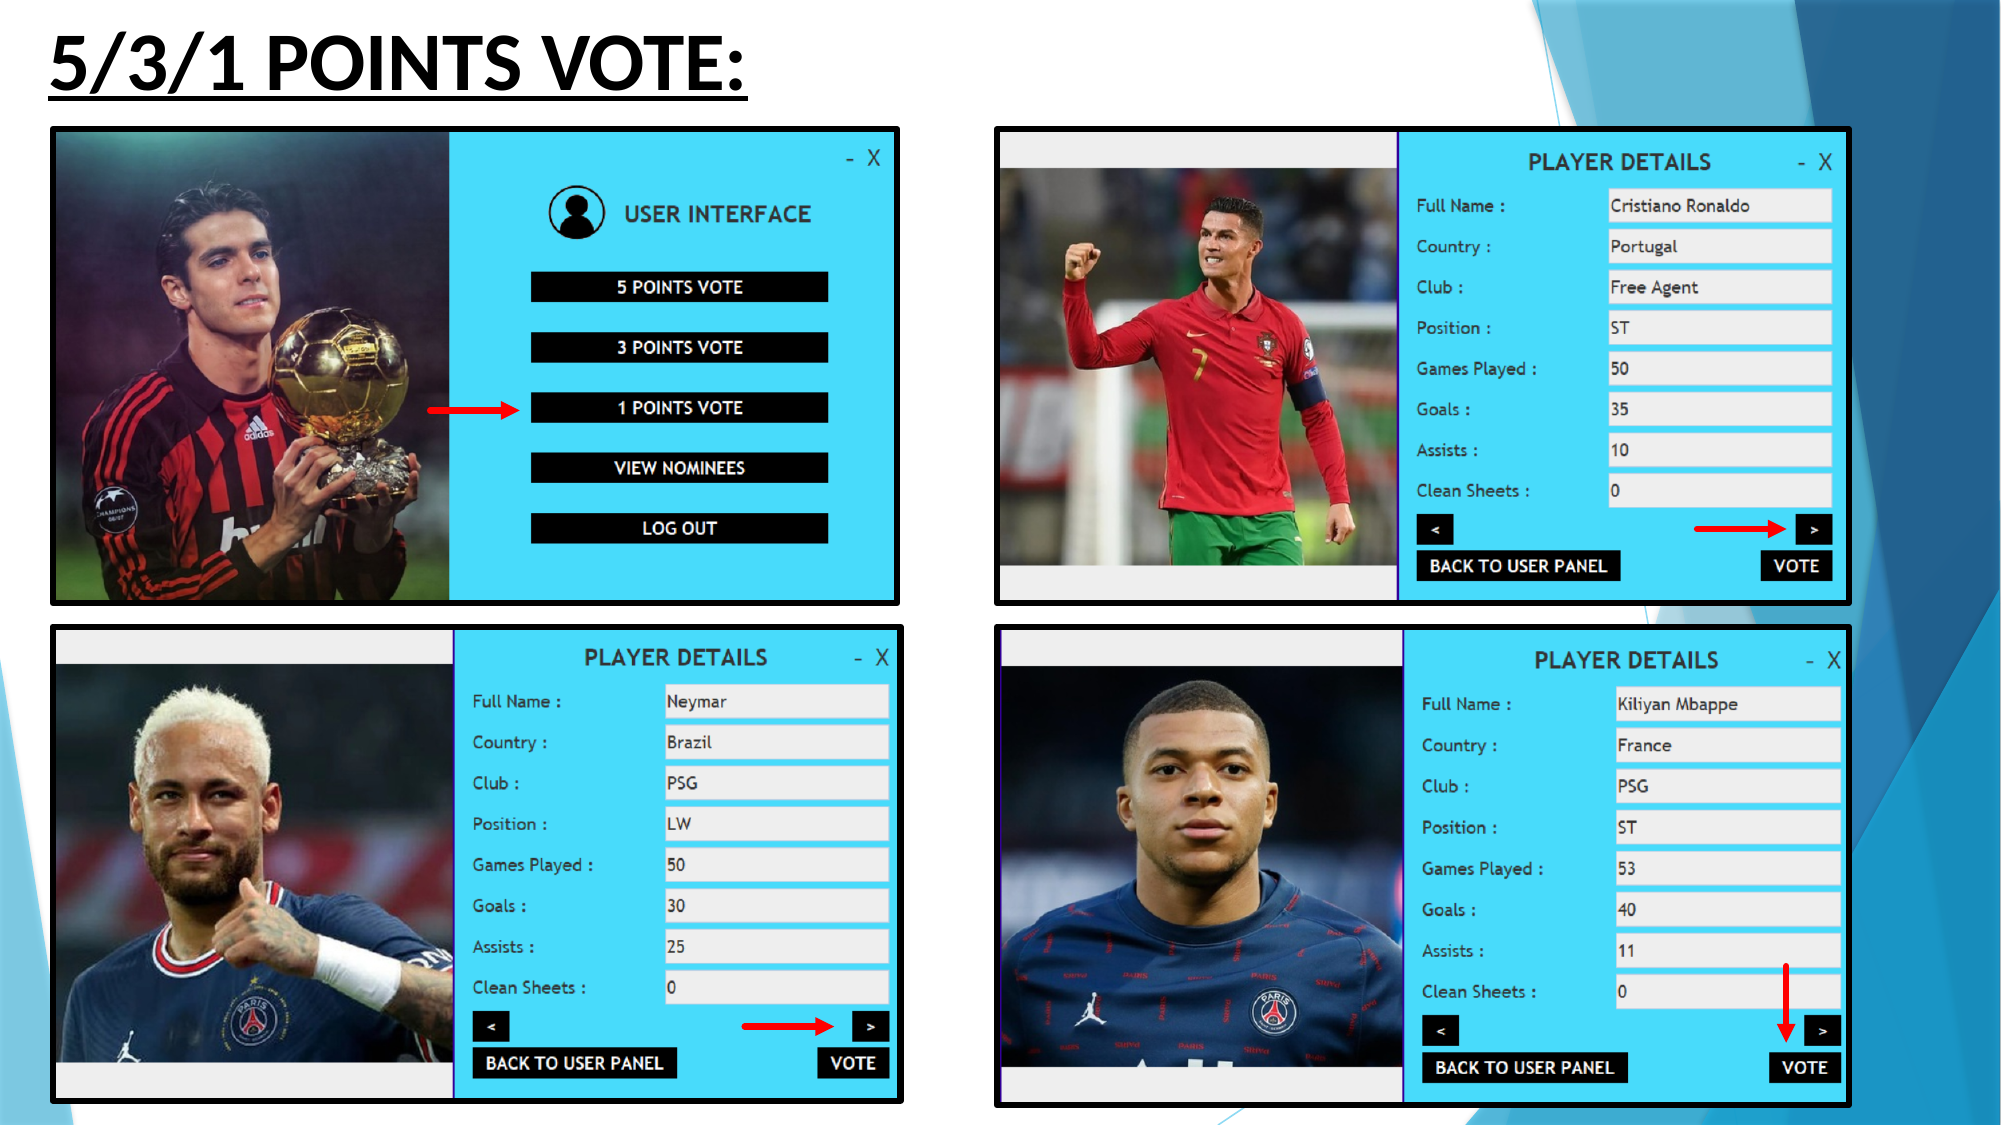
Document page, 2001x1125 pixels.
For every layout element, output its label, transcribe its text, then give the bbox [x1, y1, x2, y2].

picture [999, 131, 1847, 601]
picture [55, 629, 898, 1099]
picture [999, 629, 1847, 1103]
picture [55, 131, 895, 601]
text_box 5/3/1 POINTS VOTE: [33, 0, 764, 115]
